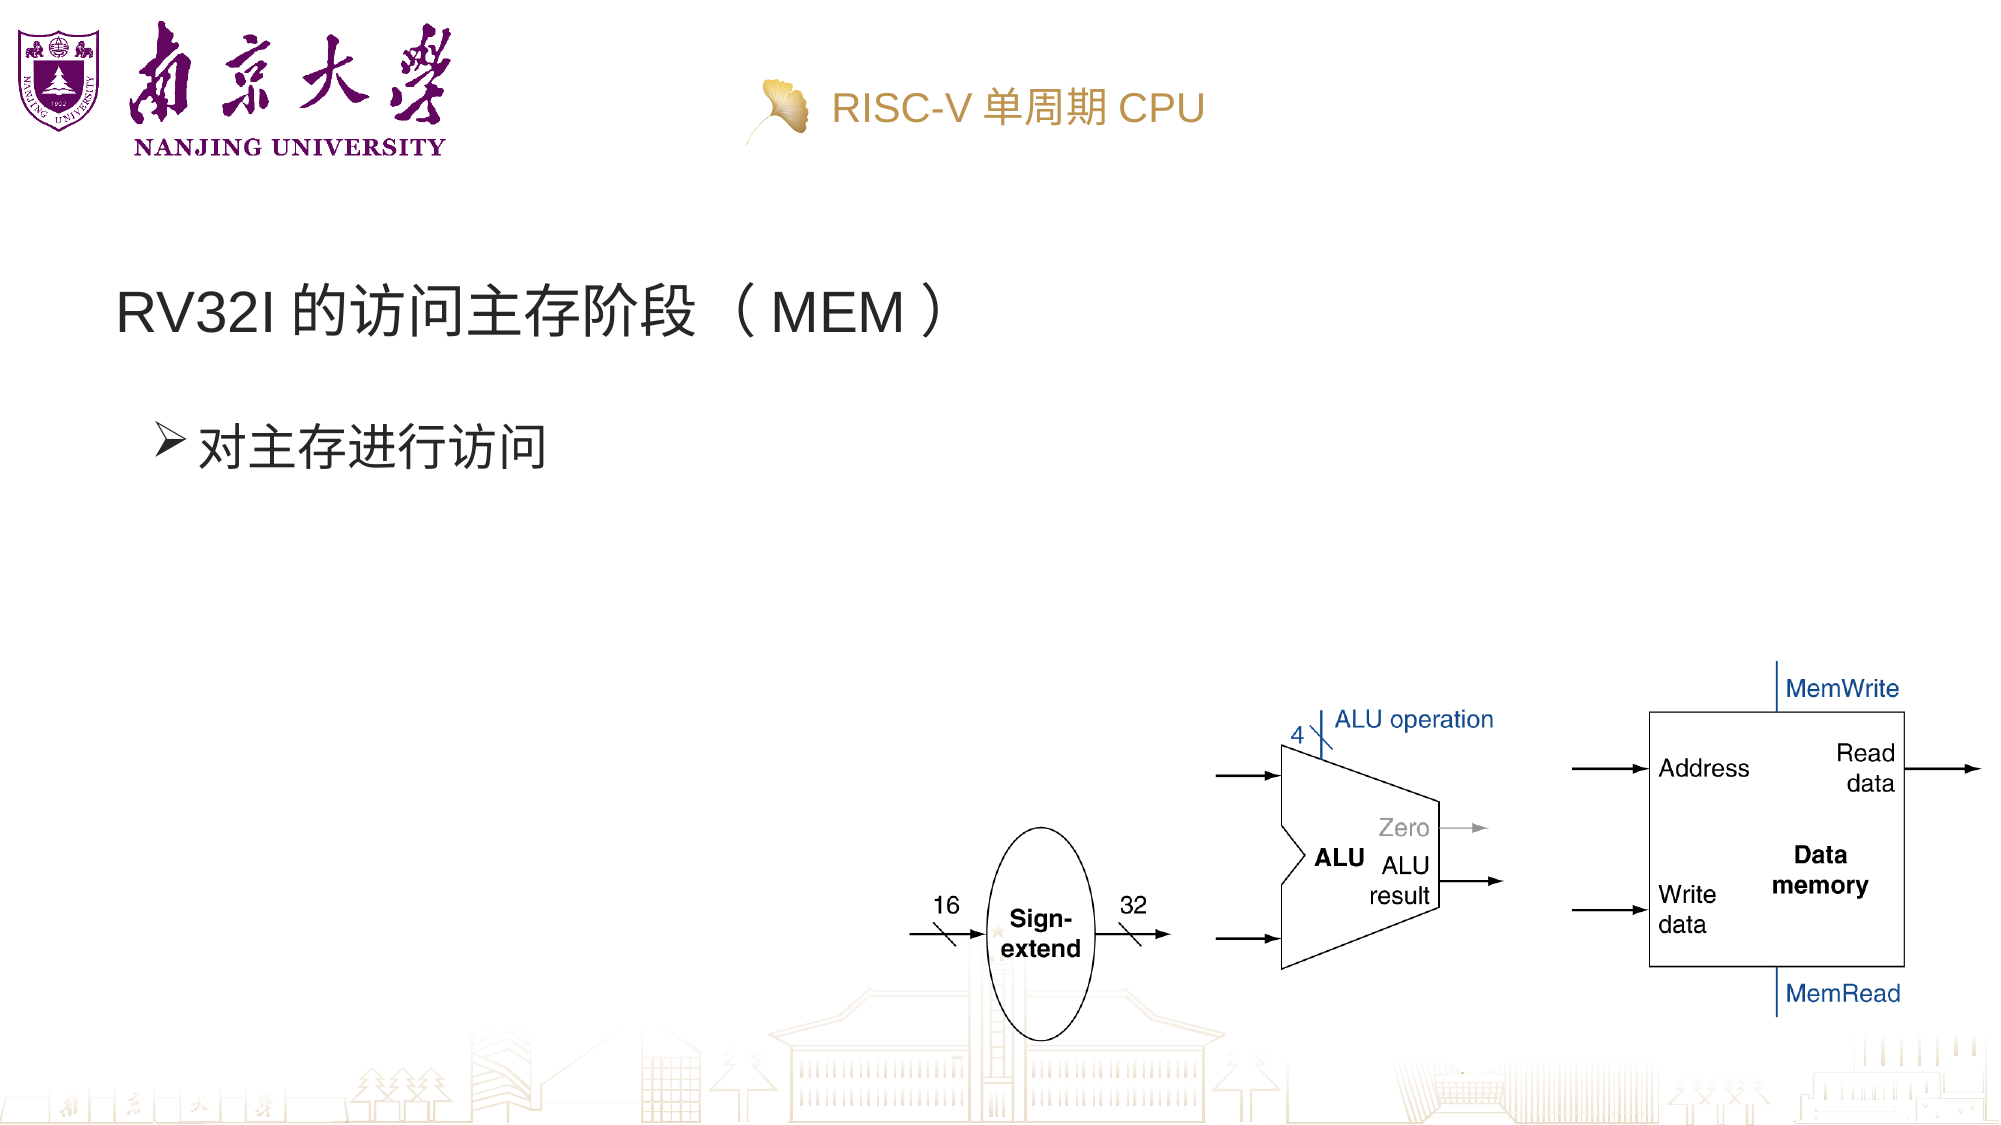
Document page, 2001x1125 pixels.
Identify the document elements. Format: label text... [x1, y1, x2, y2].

picture [1572, 661, 2001, 1027]
picture [18, 21, 451, 160]
picture [731, 64, 830, 169]
picture [862, 756, 1172, 1122]
picture [1185, 693, 1504, 1075]
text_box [116, 249, 1059, 474]
text_box RISC-V单周期CPU [816, 73, 1327, 139]
